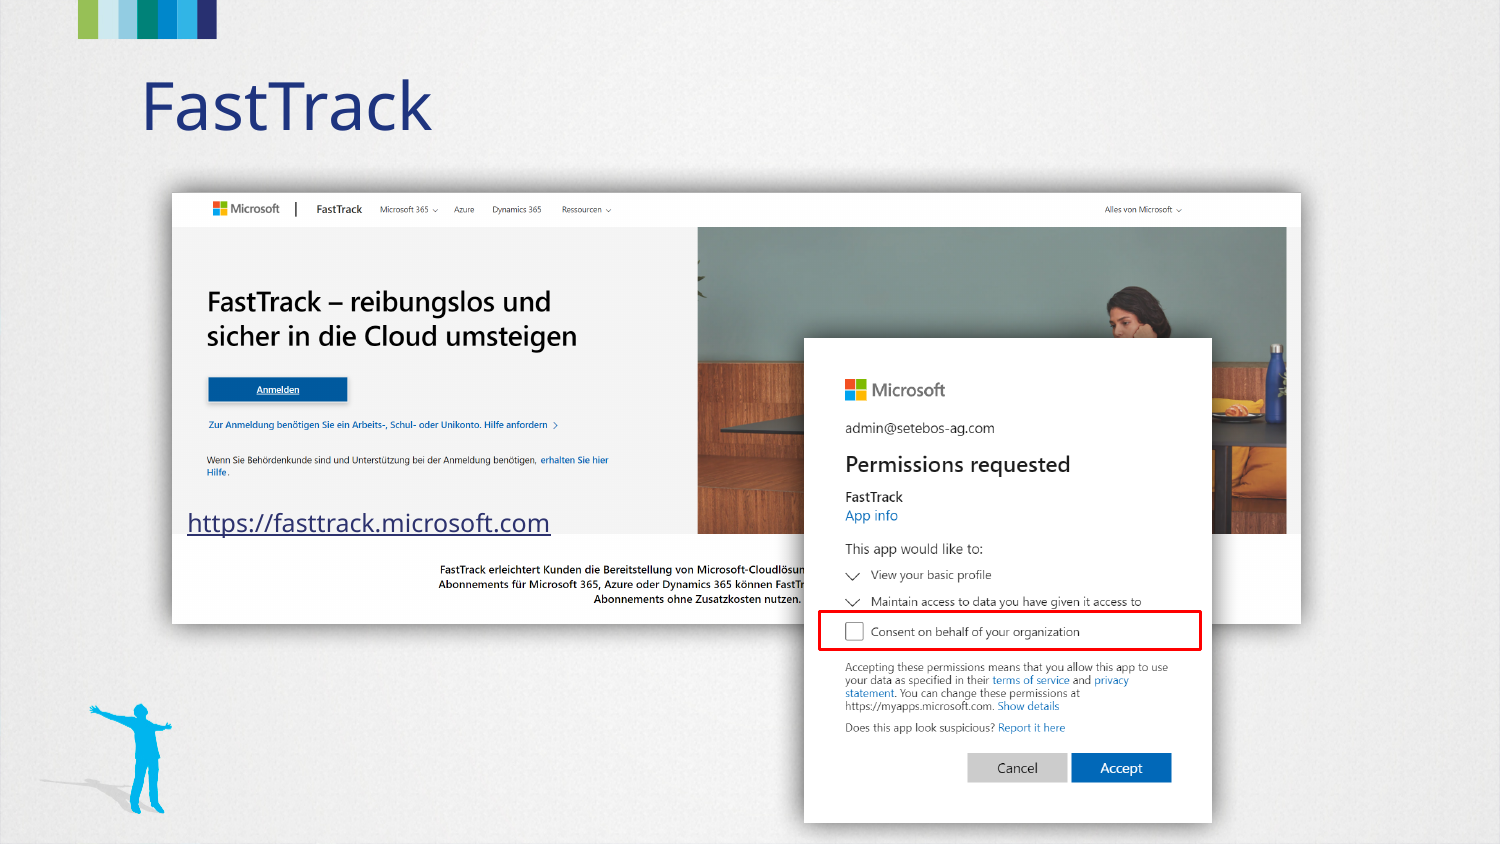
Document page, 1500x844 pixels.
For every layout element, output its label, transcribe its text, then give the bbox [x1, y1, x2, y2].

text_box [172, 192, 1301, 625]
picture [0, 0, 1500, 844]
title FastTrack [125, 33, 1450, 174]
